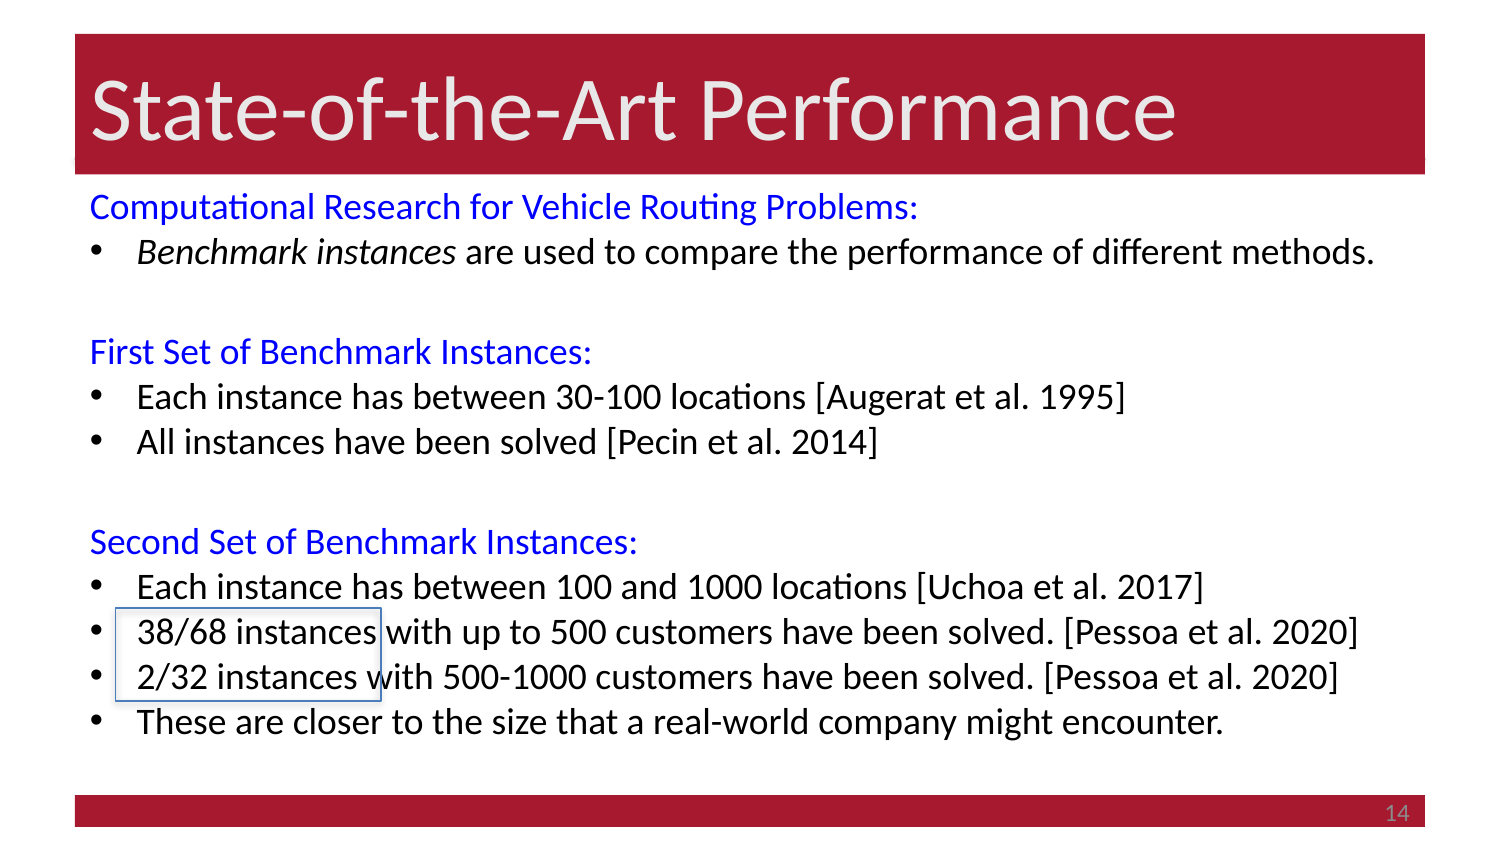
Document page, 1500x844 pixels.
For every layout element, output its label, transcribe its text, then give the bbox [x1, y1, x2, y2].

text_box [115, 607, 382, 702]
text_box Second Set of Benchmark Instances: Each instance has between 100 and 1000 locations [Uchoa et al. 2017] 38/68 instances with up to 500 customers have been solved. [Pessoa et al. 2020] 2/32 instances with 500-1000 customers have been solved. [Pessoa et al. 2020] These are closer to the size that a real-world company might encounter. [74, 509, 1425, 795]
title State-of-the-Art Performance [75, 33, 1425, 174]
text_box Computational Research for Vehicle Routing Problems: Benchmark instances are used to compare the performance of different methods. [74, 174, 1425, 280]
text_box First Set of Benchmark Instances: Each instance has between 30-100 locations [Augerat et al. 1995] All instances have been solved [Pecin et al. 2014] [74, 319, 1425, 470]
